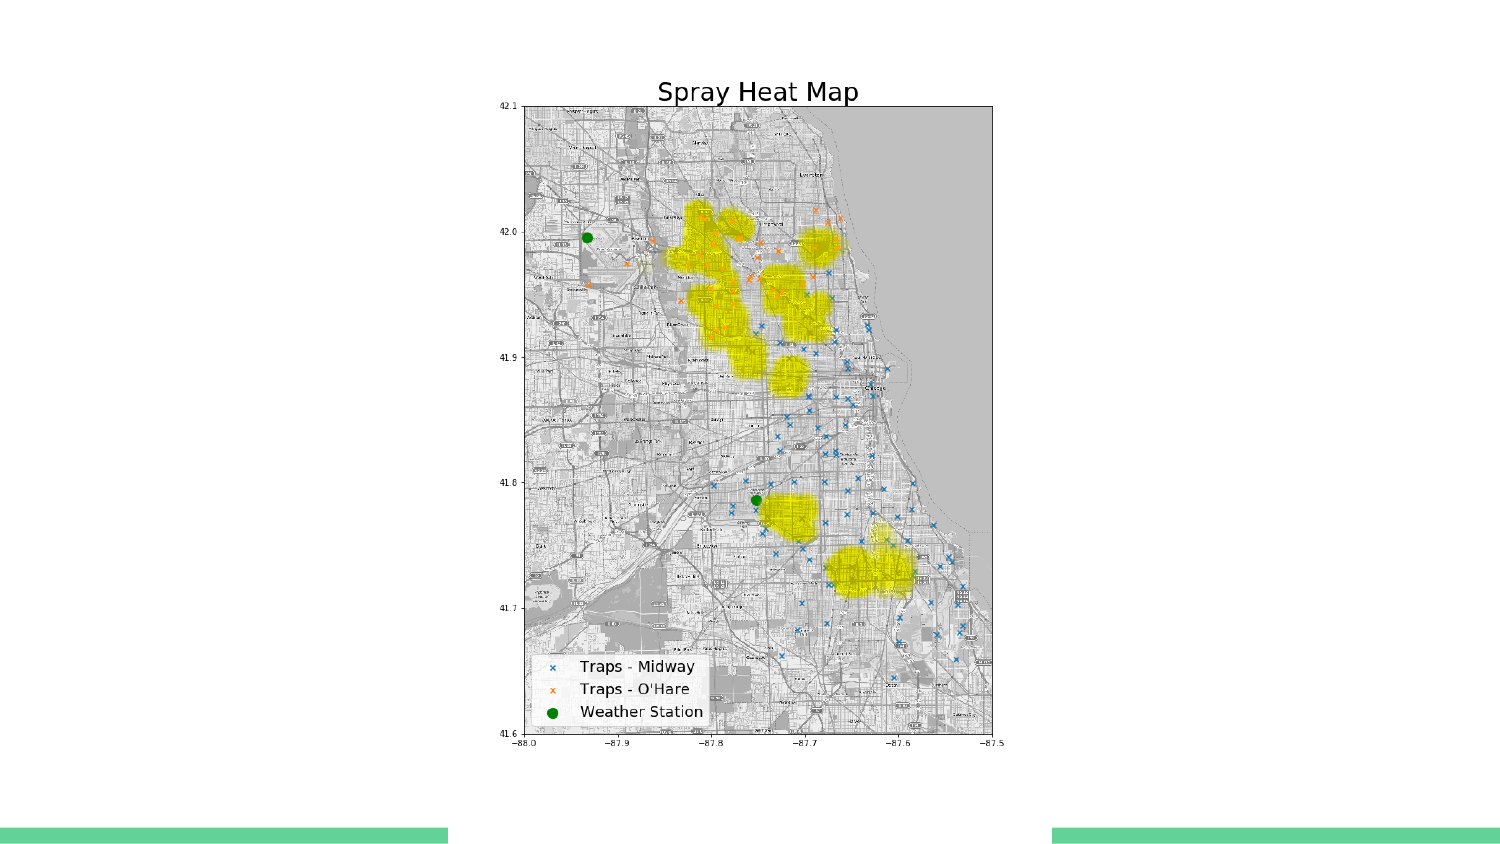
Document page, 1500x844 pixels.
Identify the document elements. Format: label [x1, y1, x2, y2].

picture [448, 0, 1052, 844]
